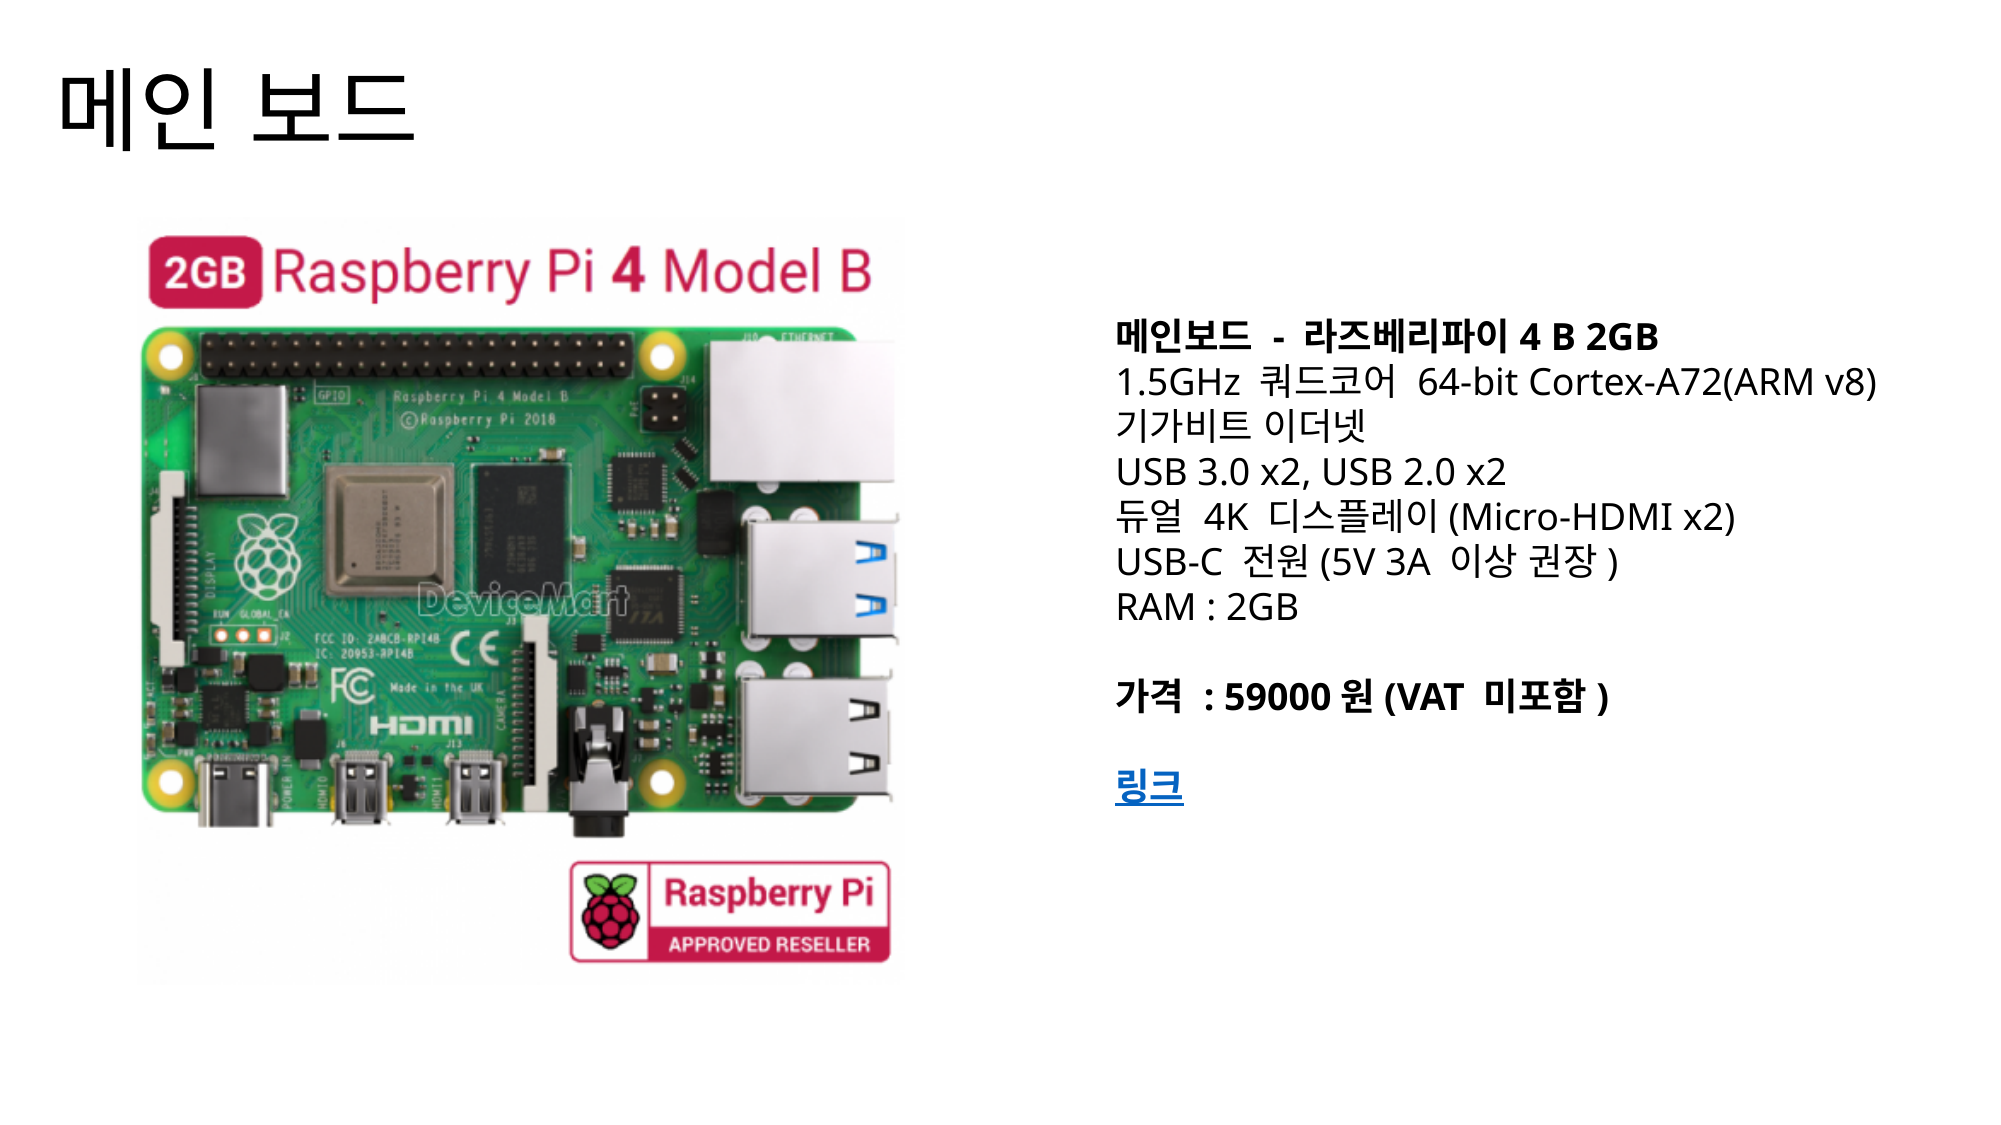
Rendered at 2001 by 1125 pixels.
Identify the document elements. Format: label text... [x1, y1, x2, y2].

text_box 메인보드 - 라즈베리파이4 B 2GB 1.5GHz 쿼드코어 64-bit Cortex-A72(ARM v8) 기가비트 이더넷 USB 3.0 x2, USB 2.0 x2 듀얼 4K 디스플레이(Micro-HDMI x2) USB-C 전원(5V 3A 이상 권장) RAM : 2GB 가격 : 59000원(VAT 미포함) 링크 [1100, 305, 1902, 824]
picture [137, 217, 905, 985]
text_box 메인 보드 [55, 0, 1781, 218]
